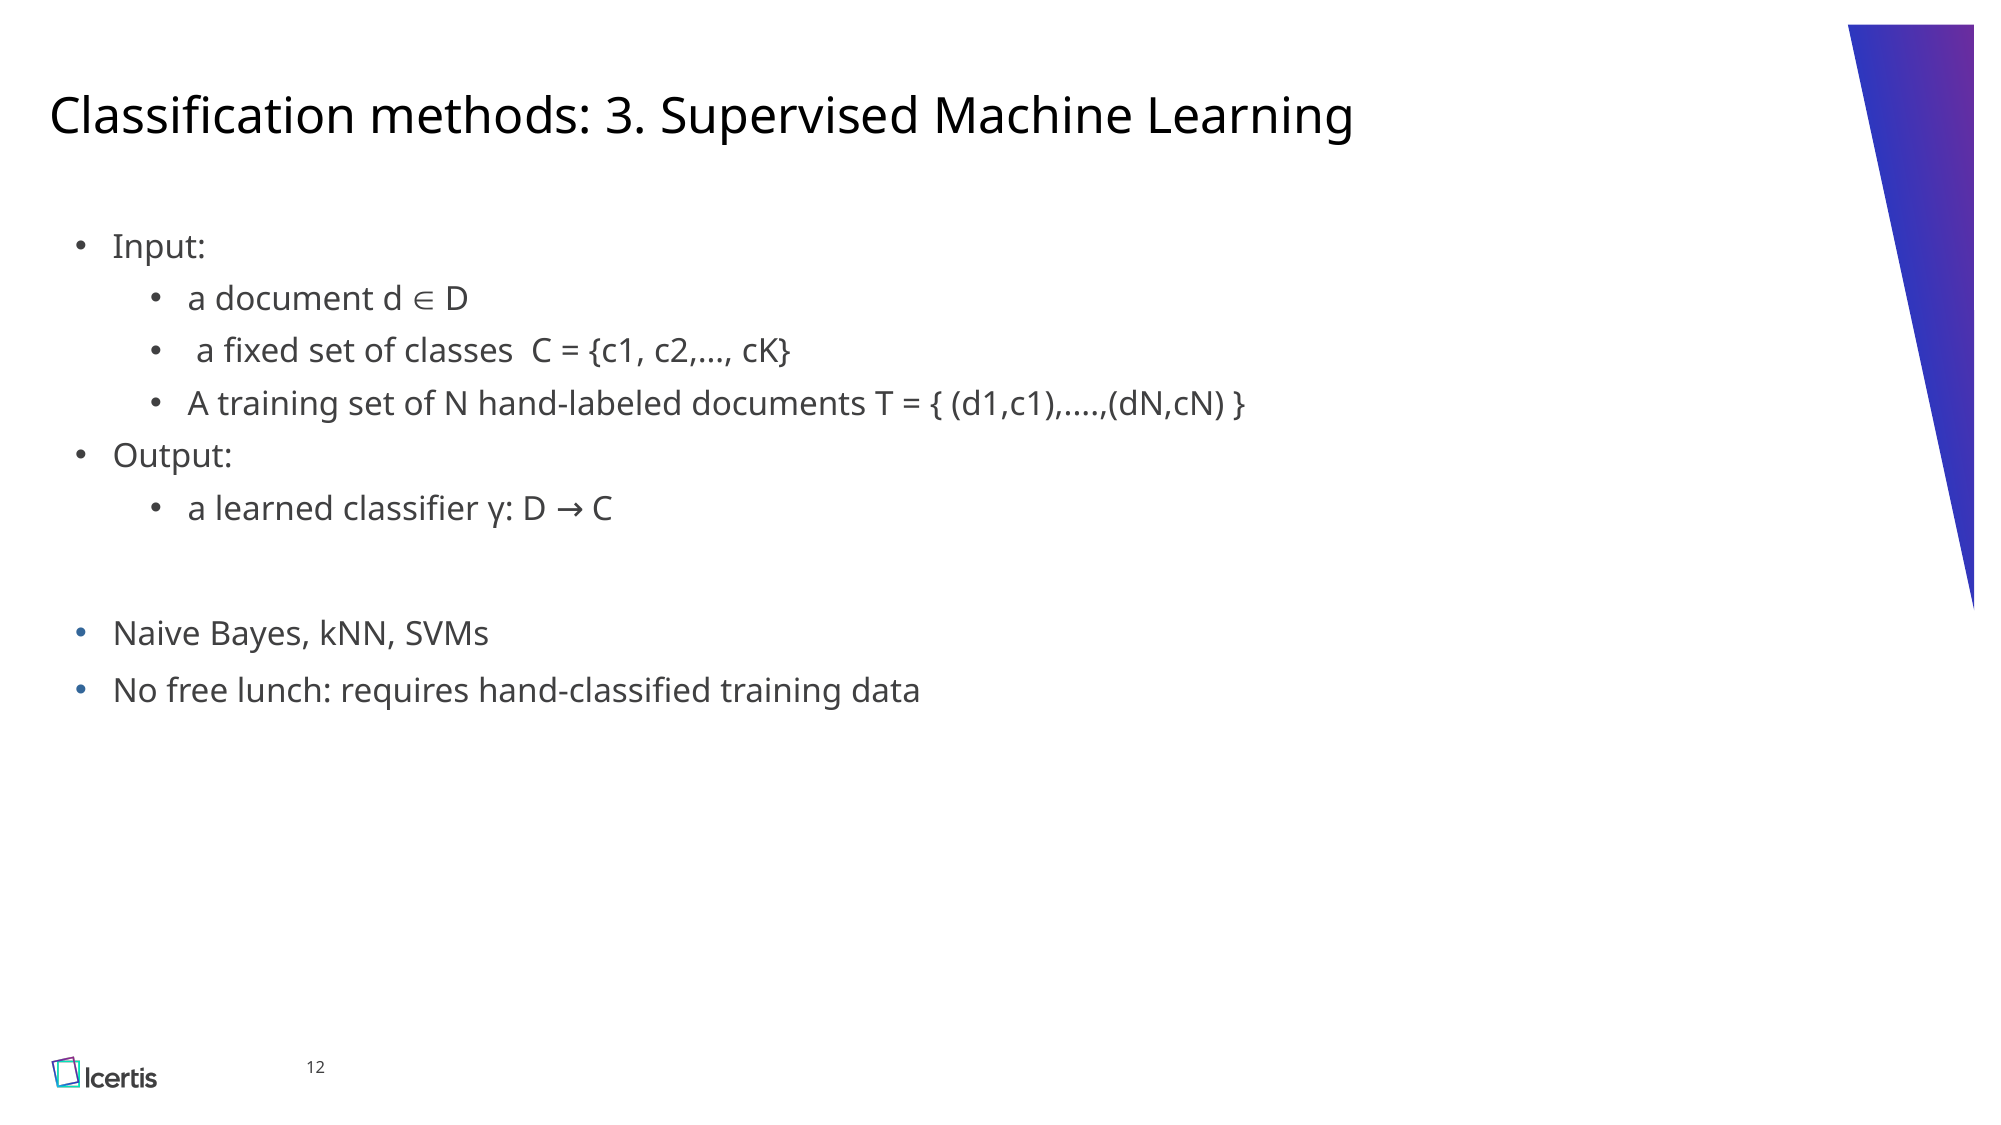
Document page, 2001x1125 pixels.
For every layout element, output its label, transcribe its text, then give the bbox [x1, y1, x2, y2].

list Input: a document d  D a fixed set of classes C = {c1, c2,…, cK} A training set of N hand-labeled documents T = { (d1,c1),....,(dN,cN) } Output: a learned classifier γ: D → C Naive Bayes, kNN, SVMs No free lunch: requires hand-classified training data [75, 224, 1770, 939]
slide_number 12 [0, 1029, 325, 1105]
title Classification methods: 3. Supervised Machine Learning [49, 54, 1618, 180]
picture [1847, 24, 1975, 611]
